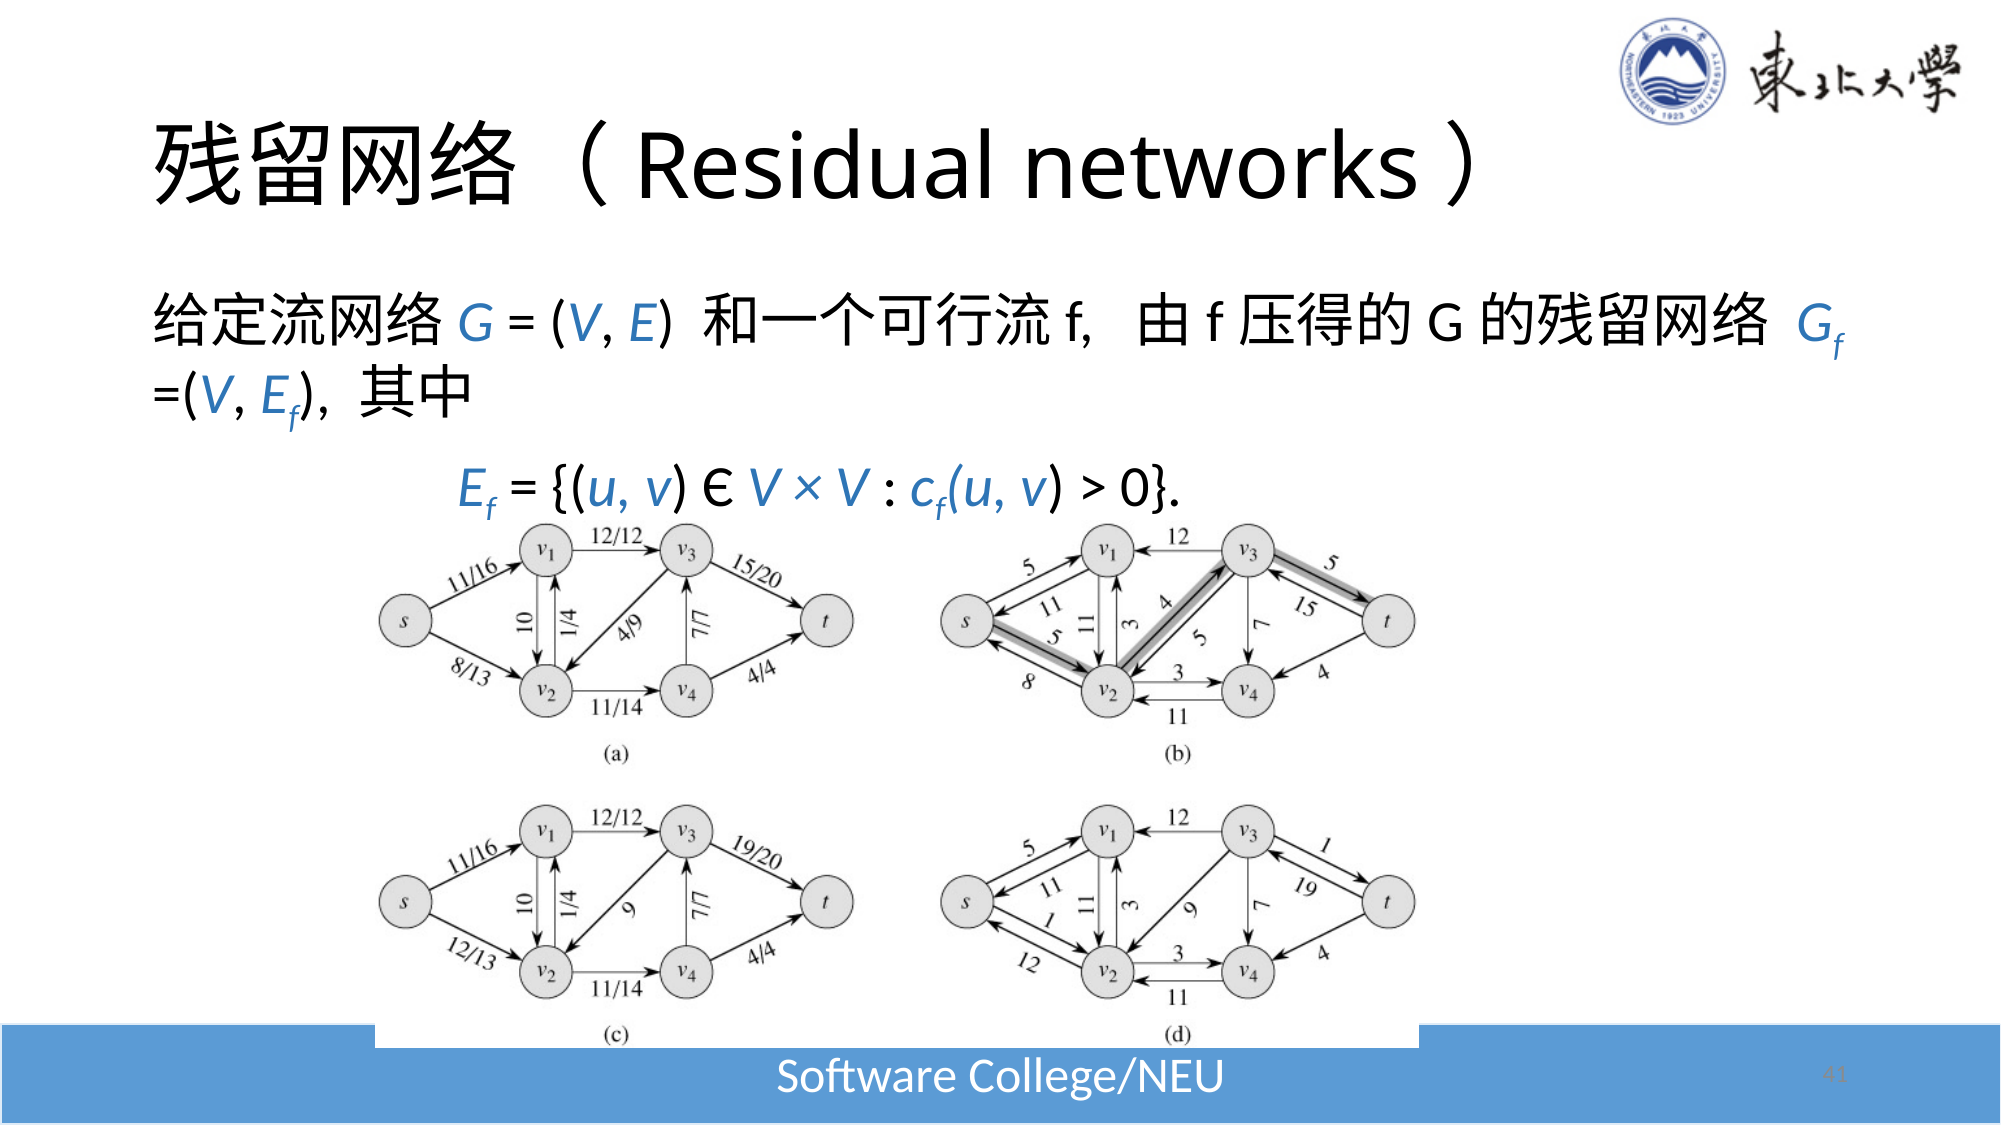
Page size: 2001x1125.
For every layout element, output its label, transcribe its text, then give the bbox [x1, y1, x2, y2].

picture [1605, 4, 1987, 135]
list 给定流网络G = (V, E) 和一个可行流f, 由f压得的G的残留网络 Gf =(V, Ef), 其中 Ef = {(u, v) Є V × V : cf(u, v) > 0}. [137, 276, 1863, 991]
picture [375, 520, 1419, 1048]
title 残留网络（Residual networks） [137, 59, 1863, 276]
